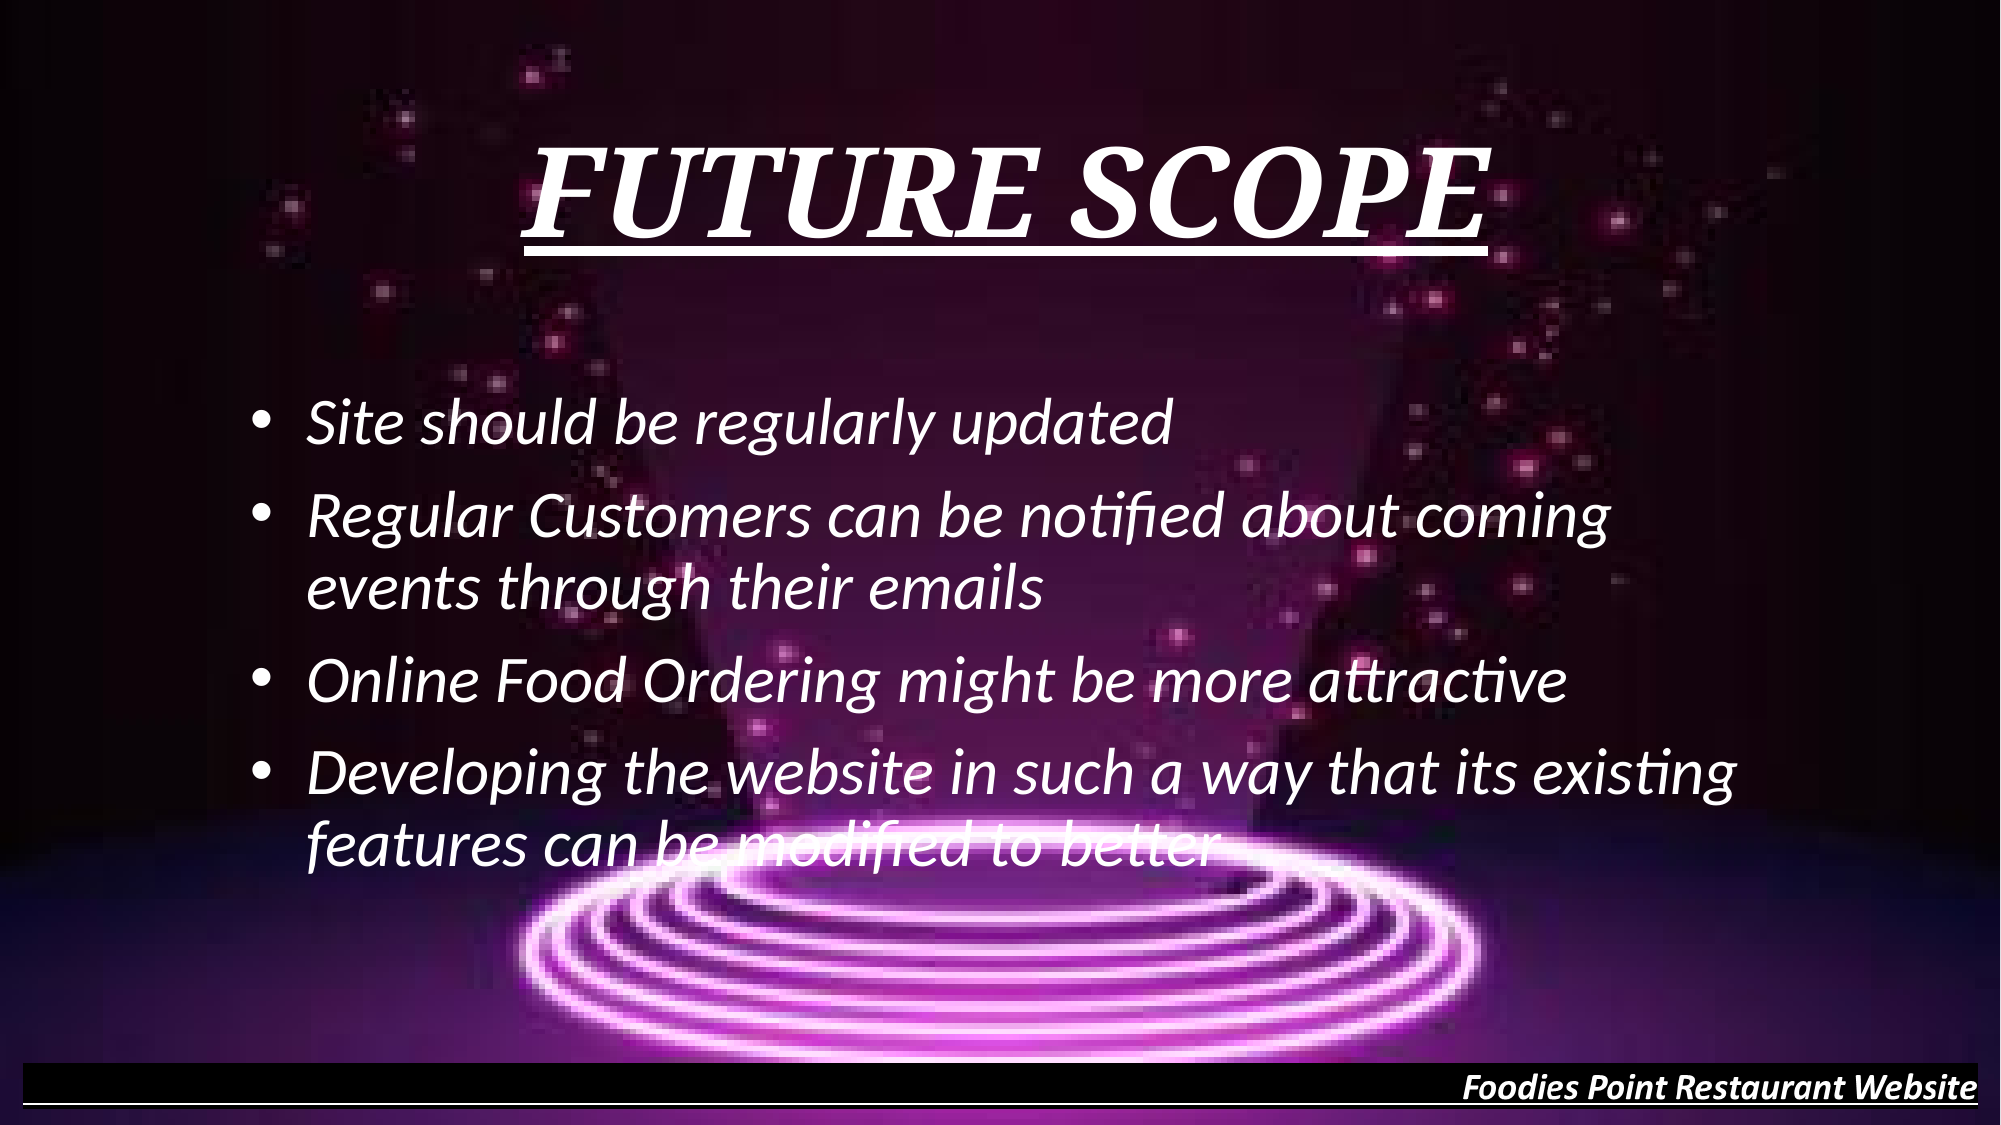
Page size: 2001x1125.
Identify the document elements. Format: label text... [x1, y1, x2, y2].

picture [0, 0, 2001, 1125]
title FUTURE SCOPE [447, 77, 1565, 272]
subtitle Site should be regularly updated Regular Customers can be notified about coming events through their emails Online Food Ordering might be more attractive Developing the website in such a way that its existing features can be modified to better [234, 379, 1766, 902]
